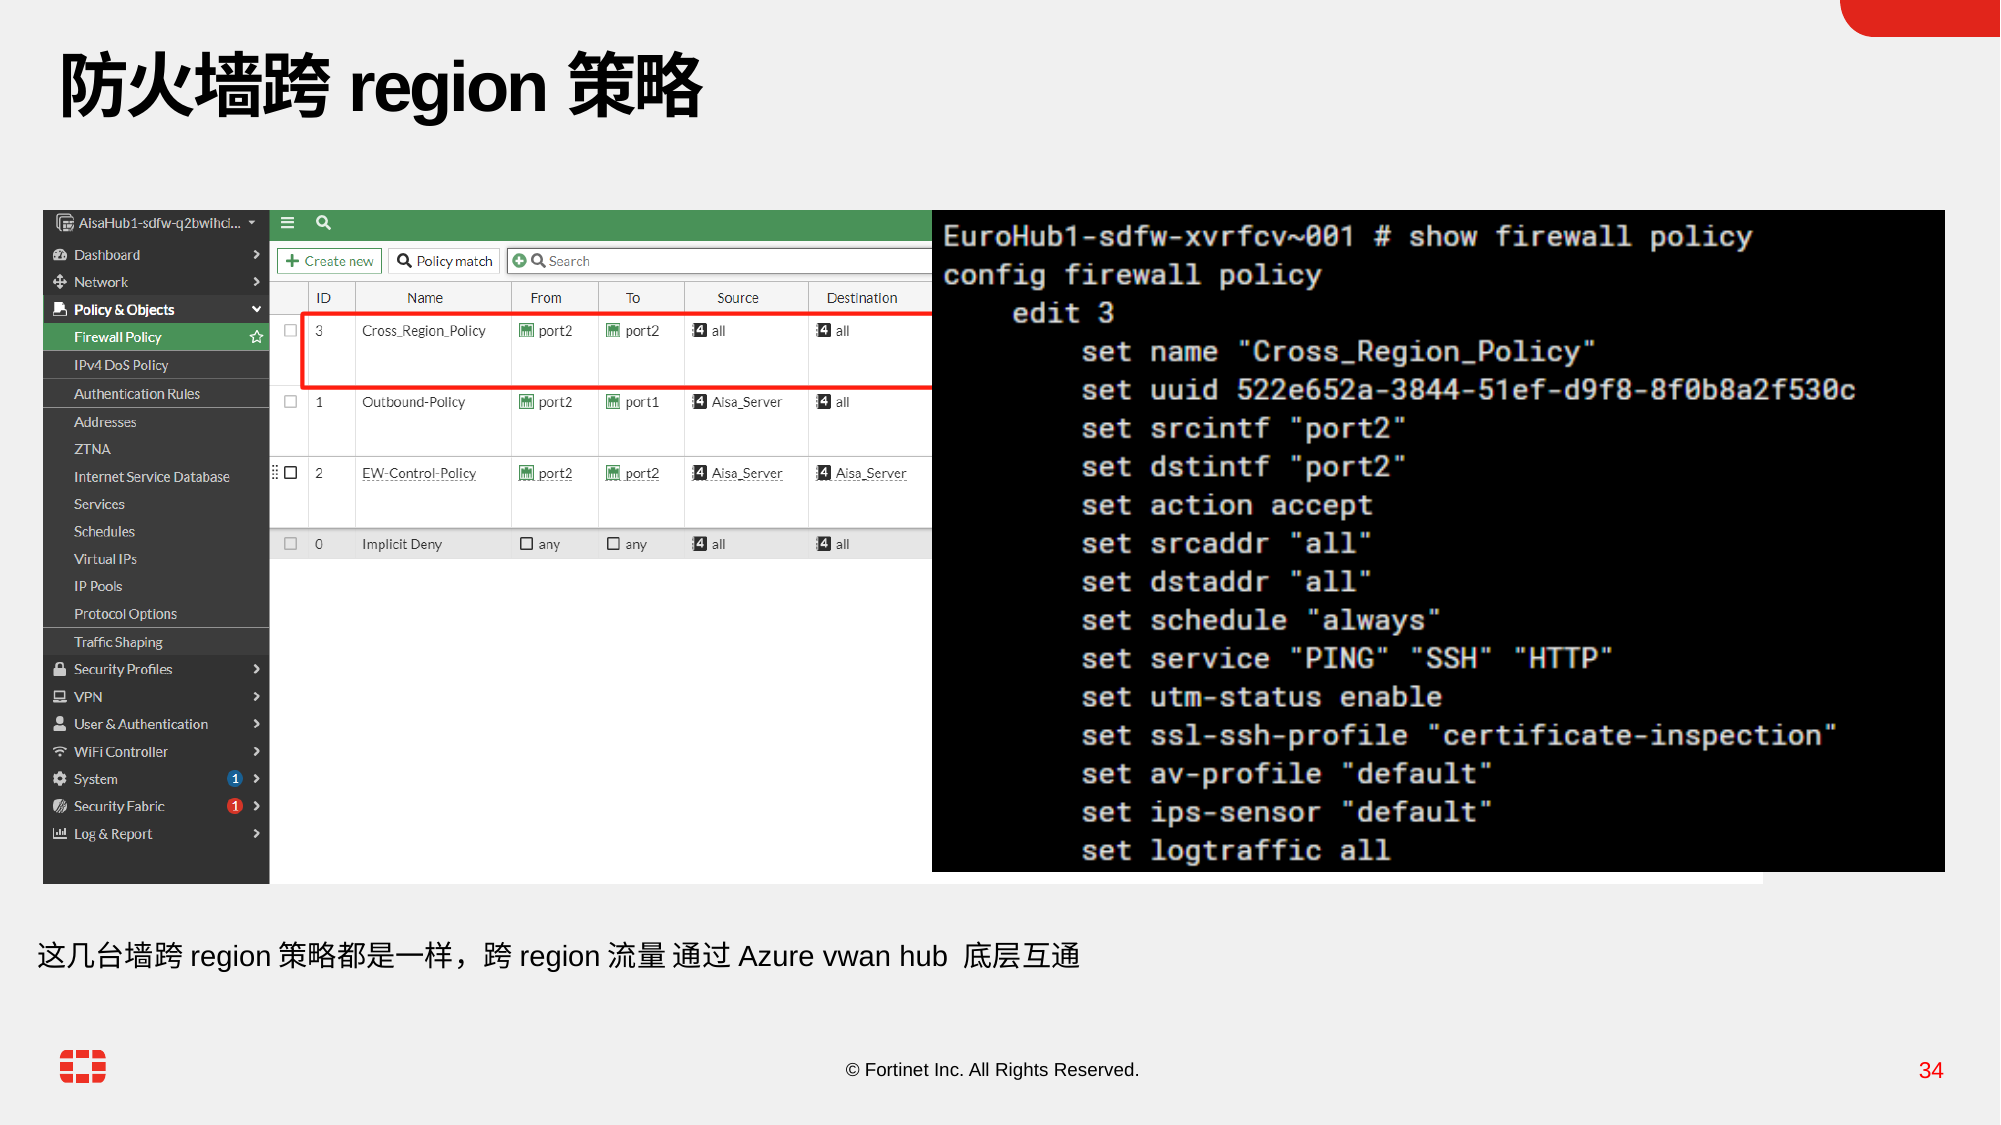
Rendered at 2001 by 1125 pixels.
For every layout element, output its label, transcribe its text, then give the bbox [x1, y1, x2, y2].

text_box 这几台墙跨region策略都是一样，跨region流量 通过Azure vwan hub 底层互通 [22, 934, 1096, 981]
title 防火墙跨region策略 [43, 28, 1822, 148]
picture [43, 210, 1945, 884]
